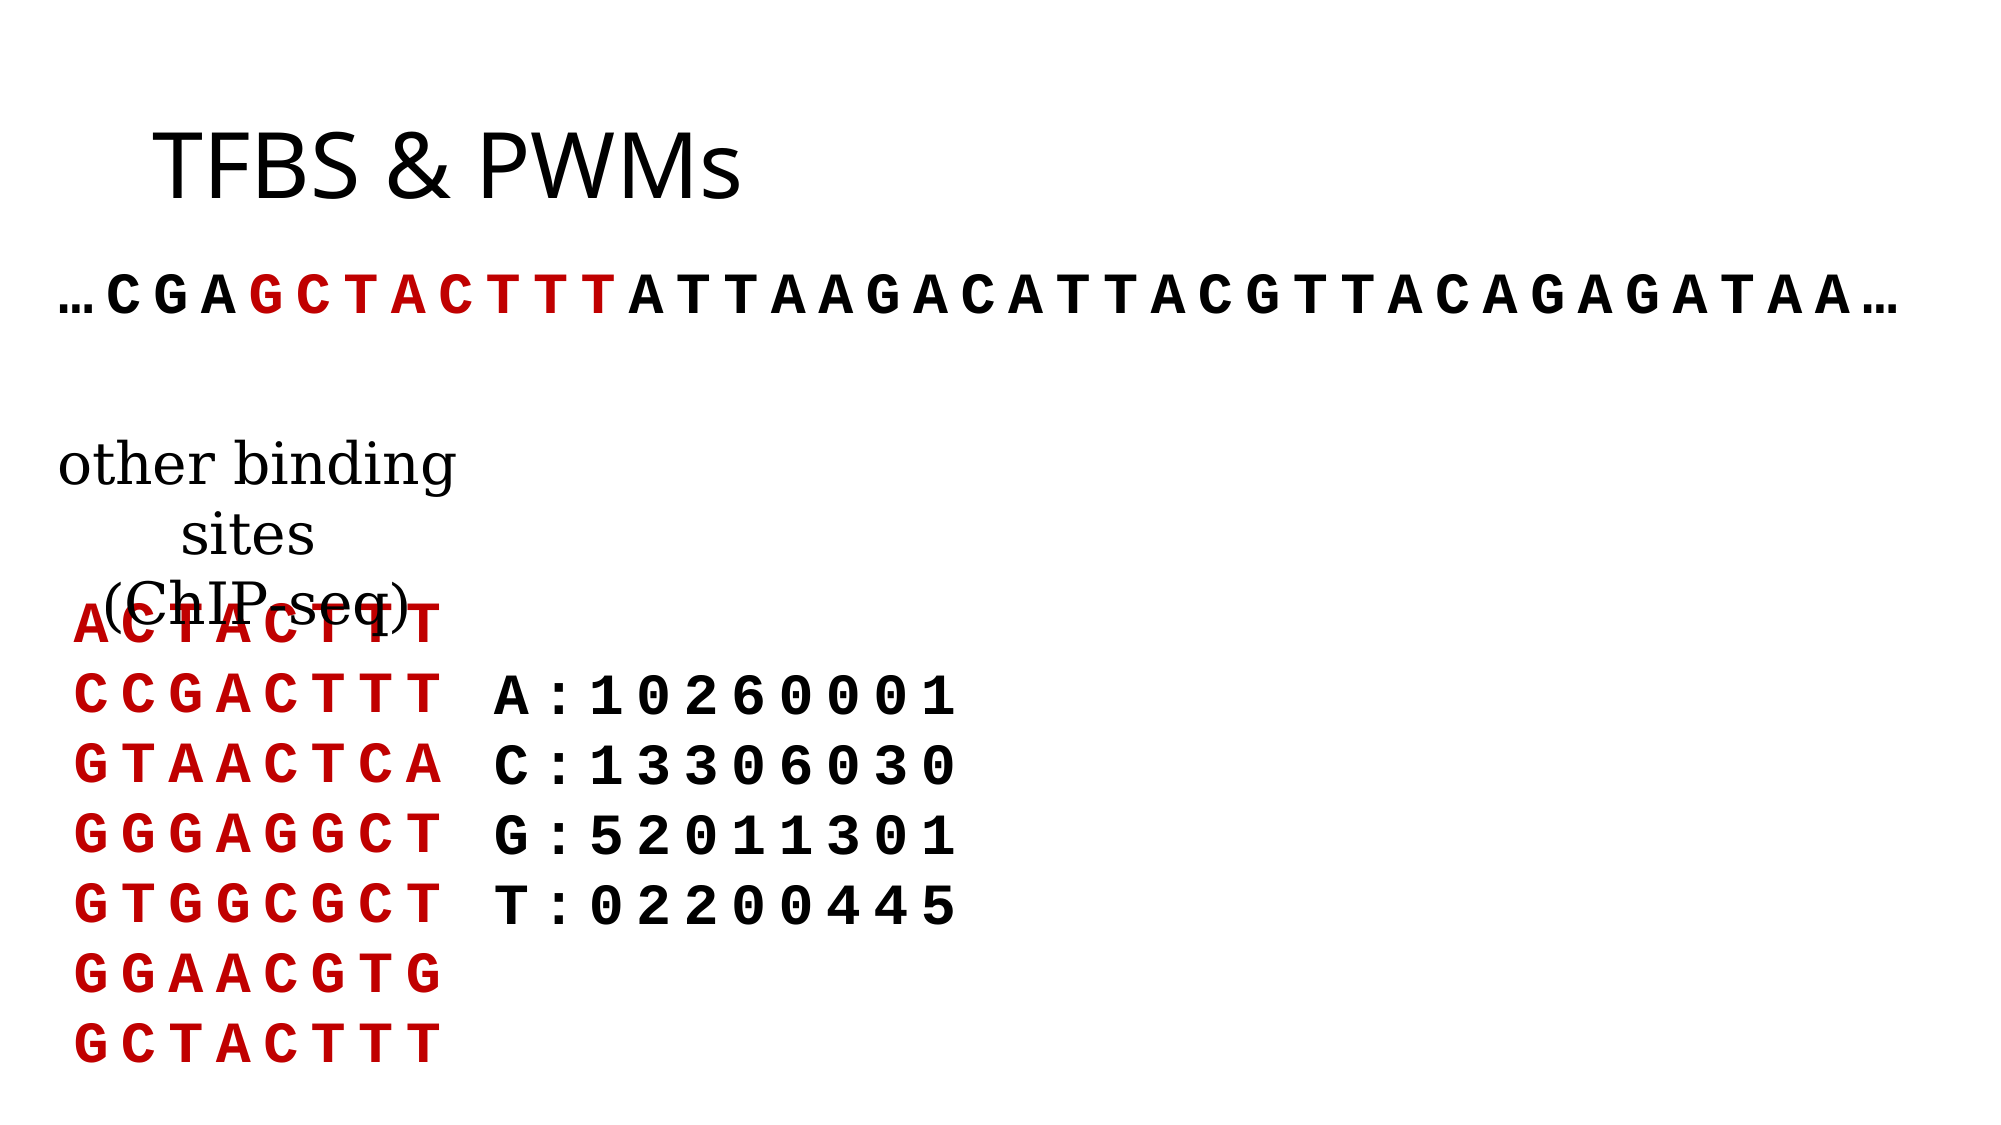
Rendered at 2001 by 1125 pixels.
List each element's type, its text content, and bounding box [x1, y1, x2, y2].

text_box ACTACTTT CCGACTTT GTAACTCA GGGAGGCT GTGGCGCT GGAACGTG GCTACTTT [0, 644, 516, 1089]
text_box A:10260001 C:13306030 G:52011301 T:02200445 [466, 539, 984, 1052]
text_box …CGAGCTACTTTATTAAGACATTACGTTACAGAGATAA… [20, 239, 1938, 341]
text_box other binding sites (ChIP-seq) [0, 418, 530, 644]
title TFBS & PWMs [137, 59, 1863, 278]
